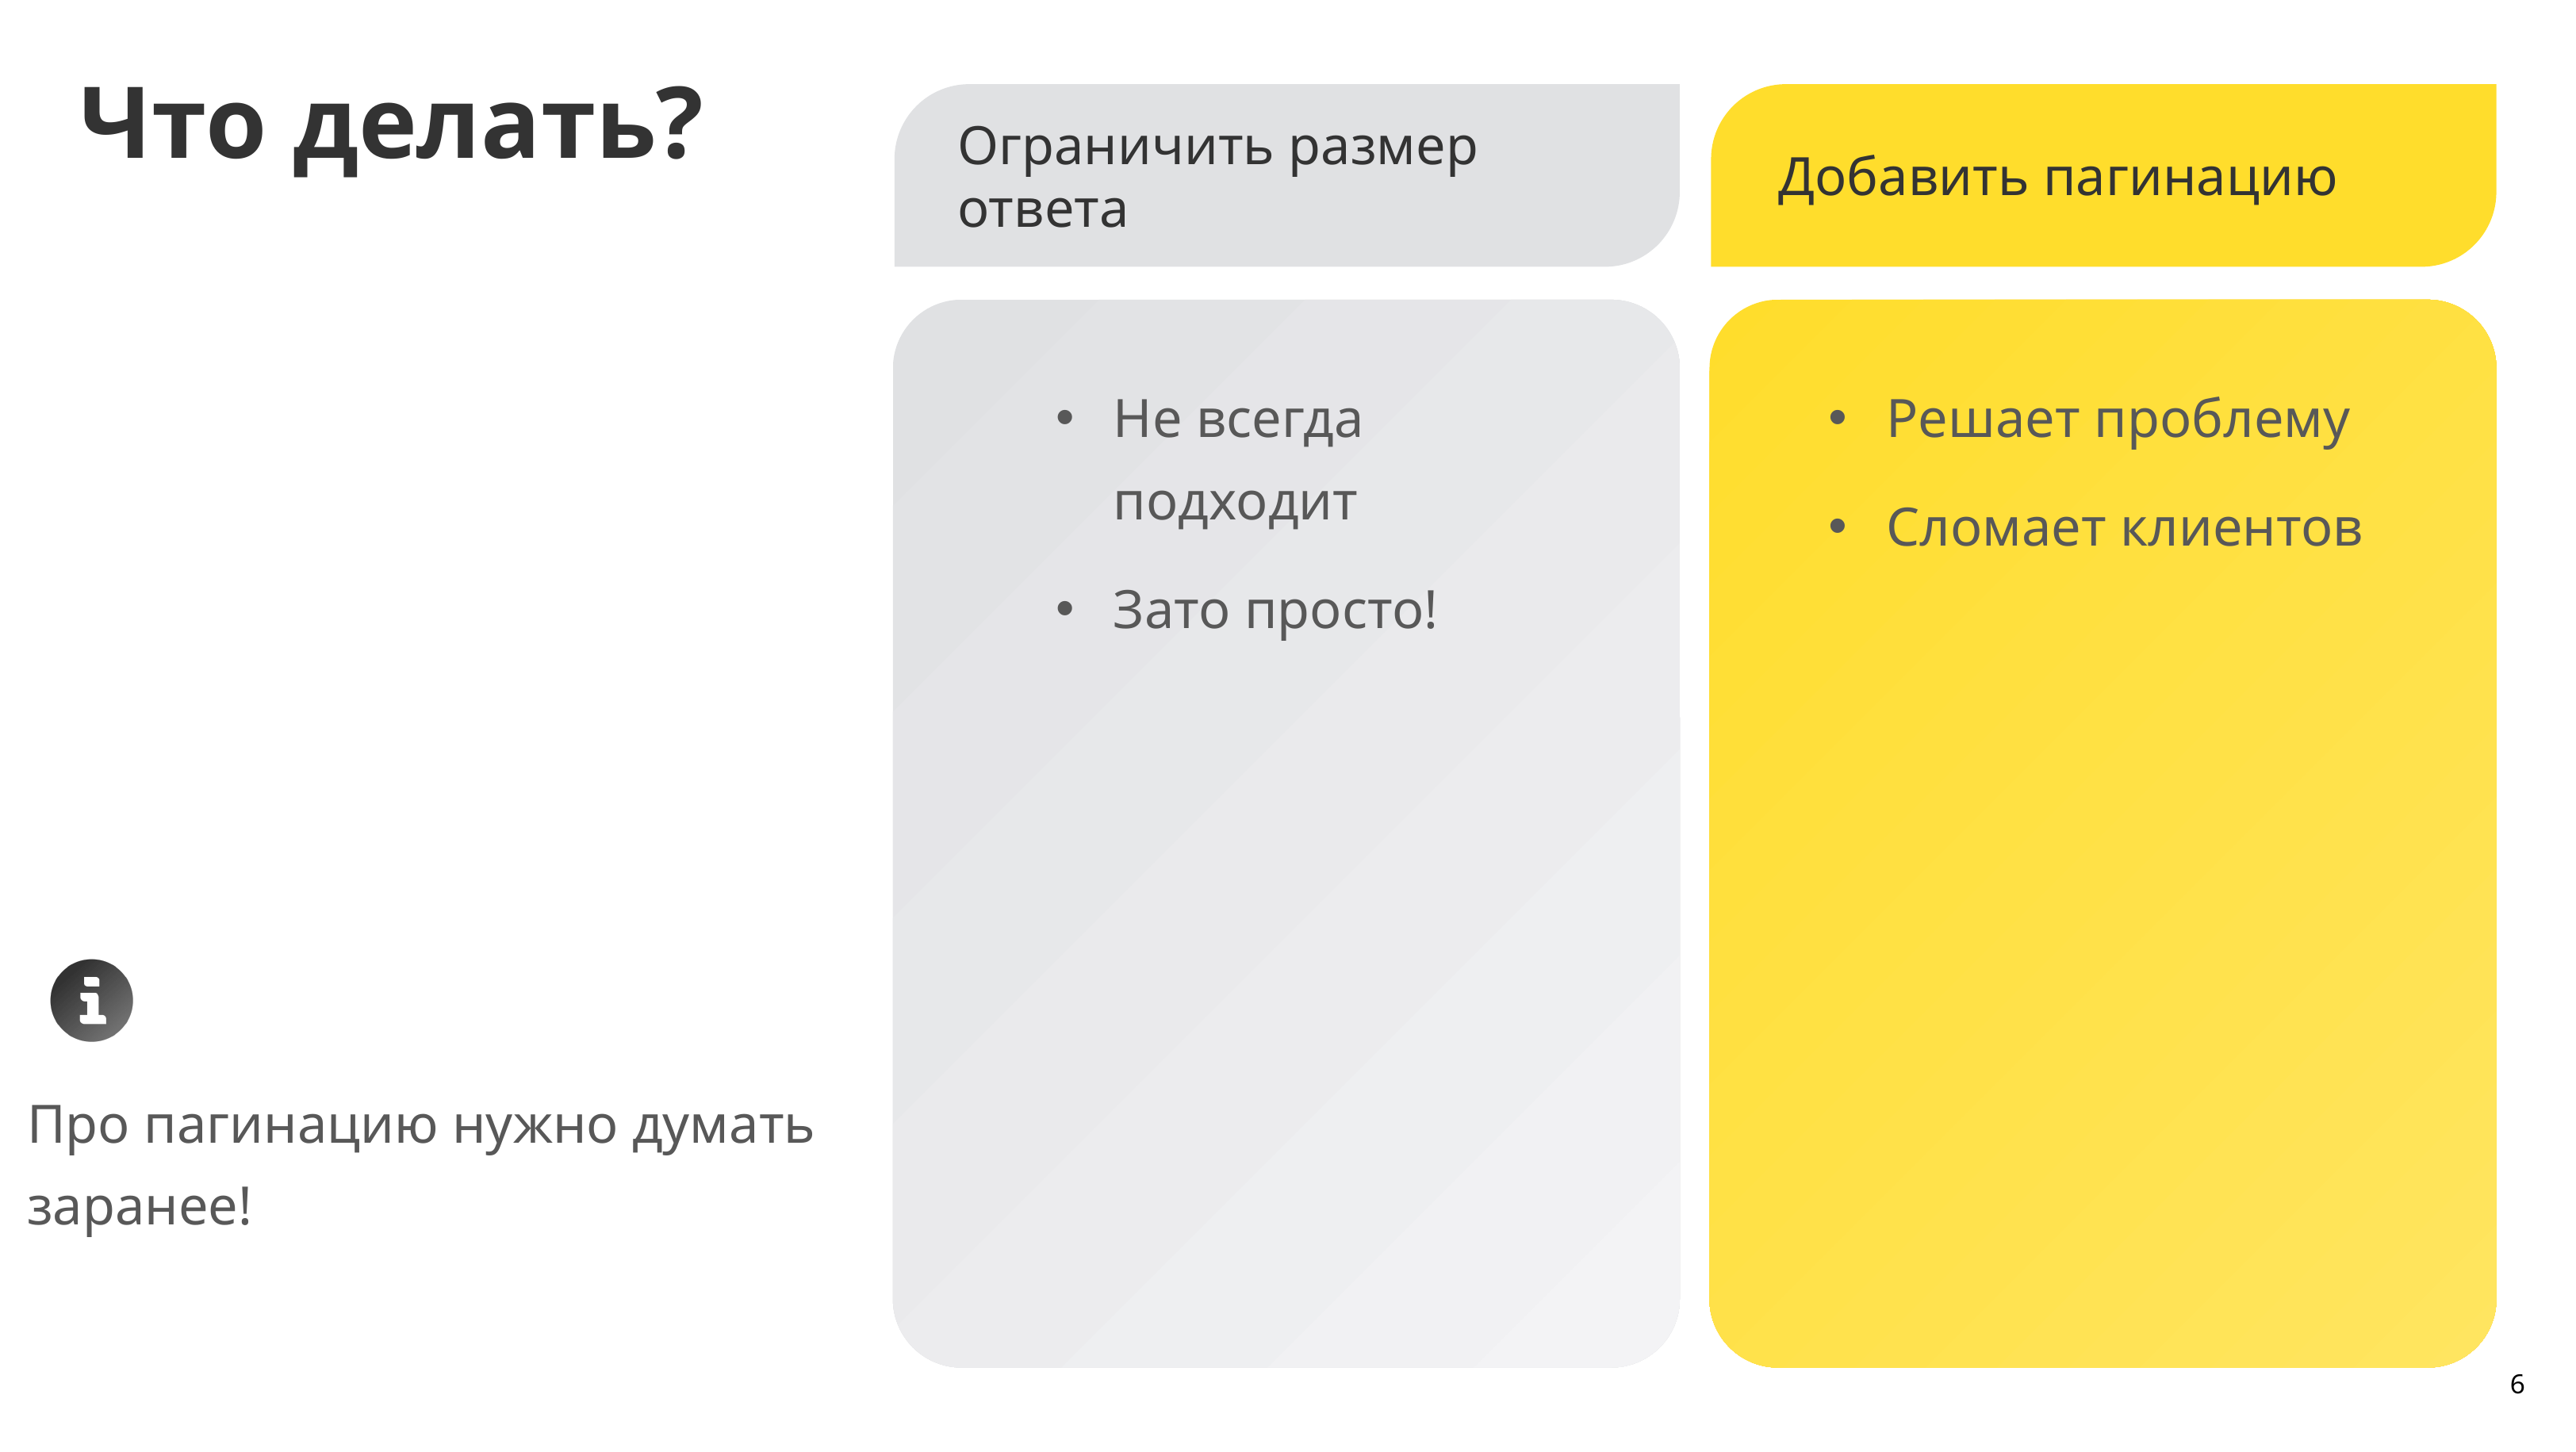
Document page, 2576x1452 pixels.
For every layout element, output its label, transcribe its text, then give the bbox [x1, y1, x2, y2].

text_box Ограничить размер ответа [957, 112, 1612, 238]
text_box Не всегда подходит Зато просто! [957, 365, 1613, 639]
picture [44, 953, 139, 1048]
text_box Про пагинацию нужно думать заранее! [27, 1071, 902, 1236]
text_box Решает проблему Сломает клиентов [1730, 365, 2498, 557]
slide_number 6 [2386, 964, 2525, 1452]
text_box Что делать? [79, 72, 845, 180]
text_box Добавить пагинацию [1778, 143, 2436, 207]
